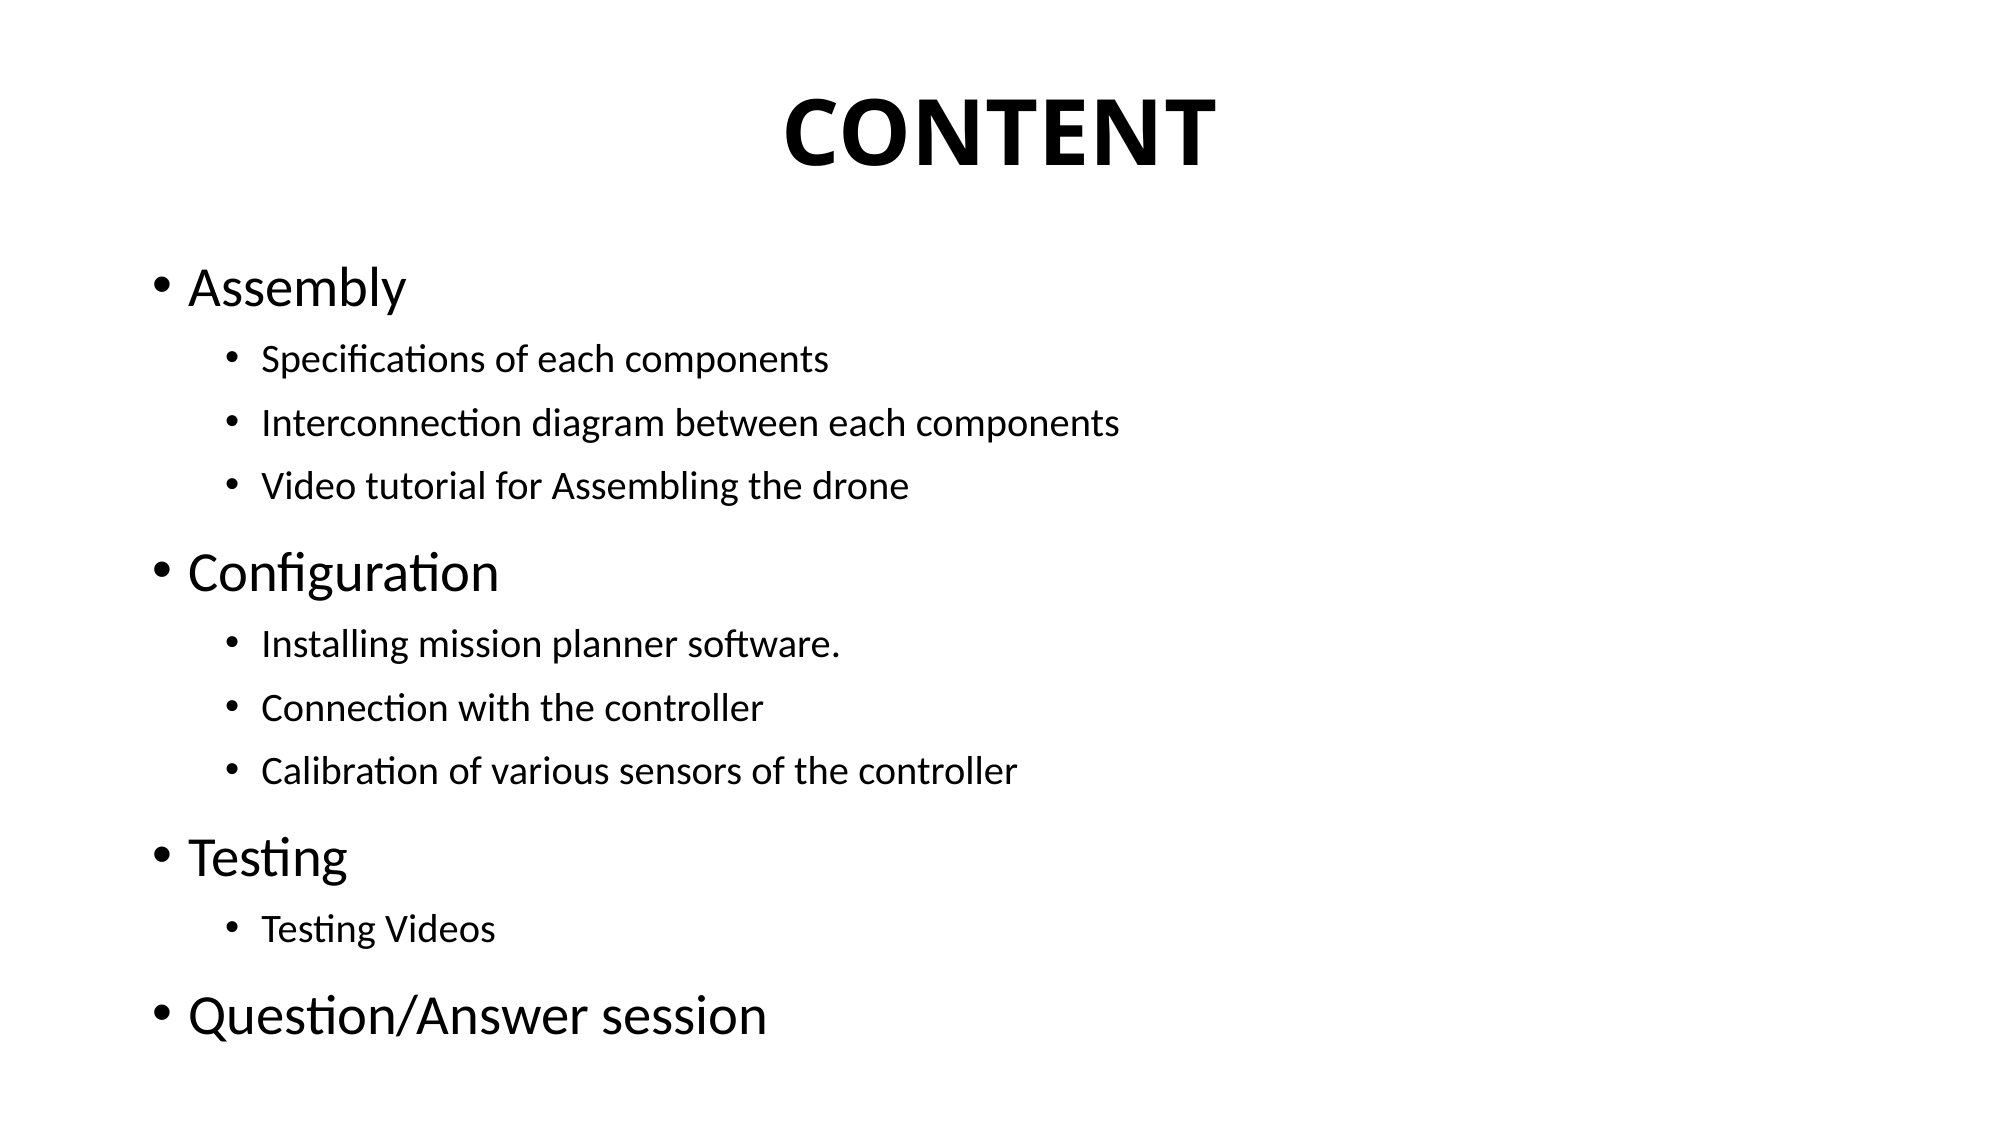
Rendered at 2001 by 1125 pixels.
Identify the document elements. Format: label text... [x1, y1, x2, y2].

title CONTENT [137, 59, 1863, 213]
list Assembly Specifications of each components Interconnection diagram between each components Video tutorial for Assembling the drone Configuration Installing mission planner software. Connection with the controller Calibration of various sensors of the controller Testing Testing Videos Question/Answer session [137, 235, 1863, 1054]
